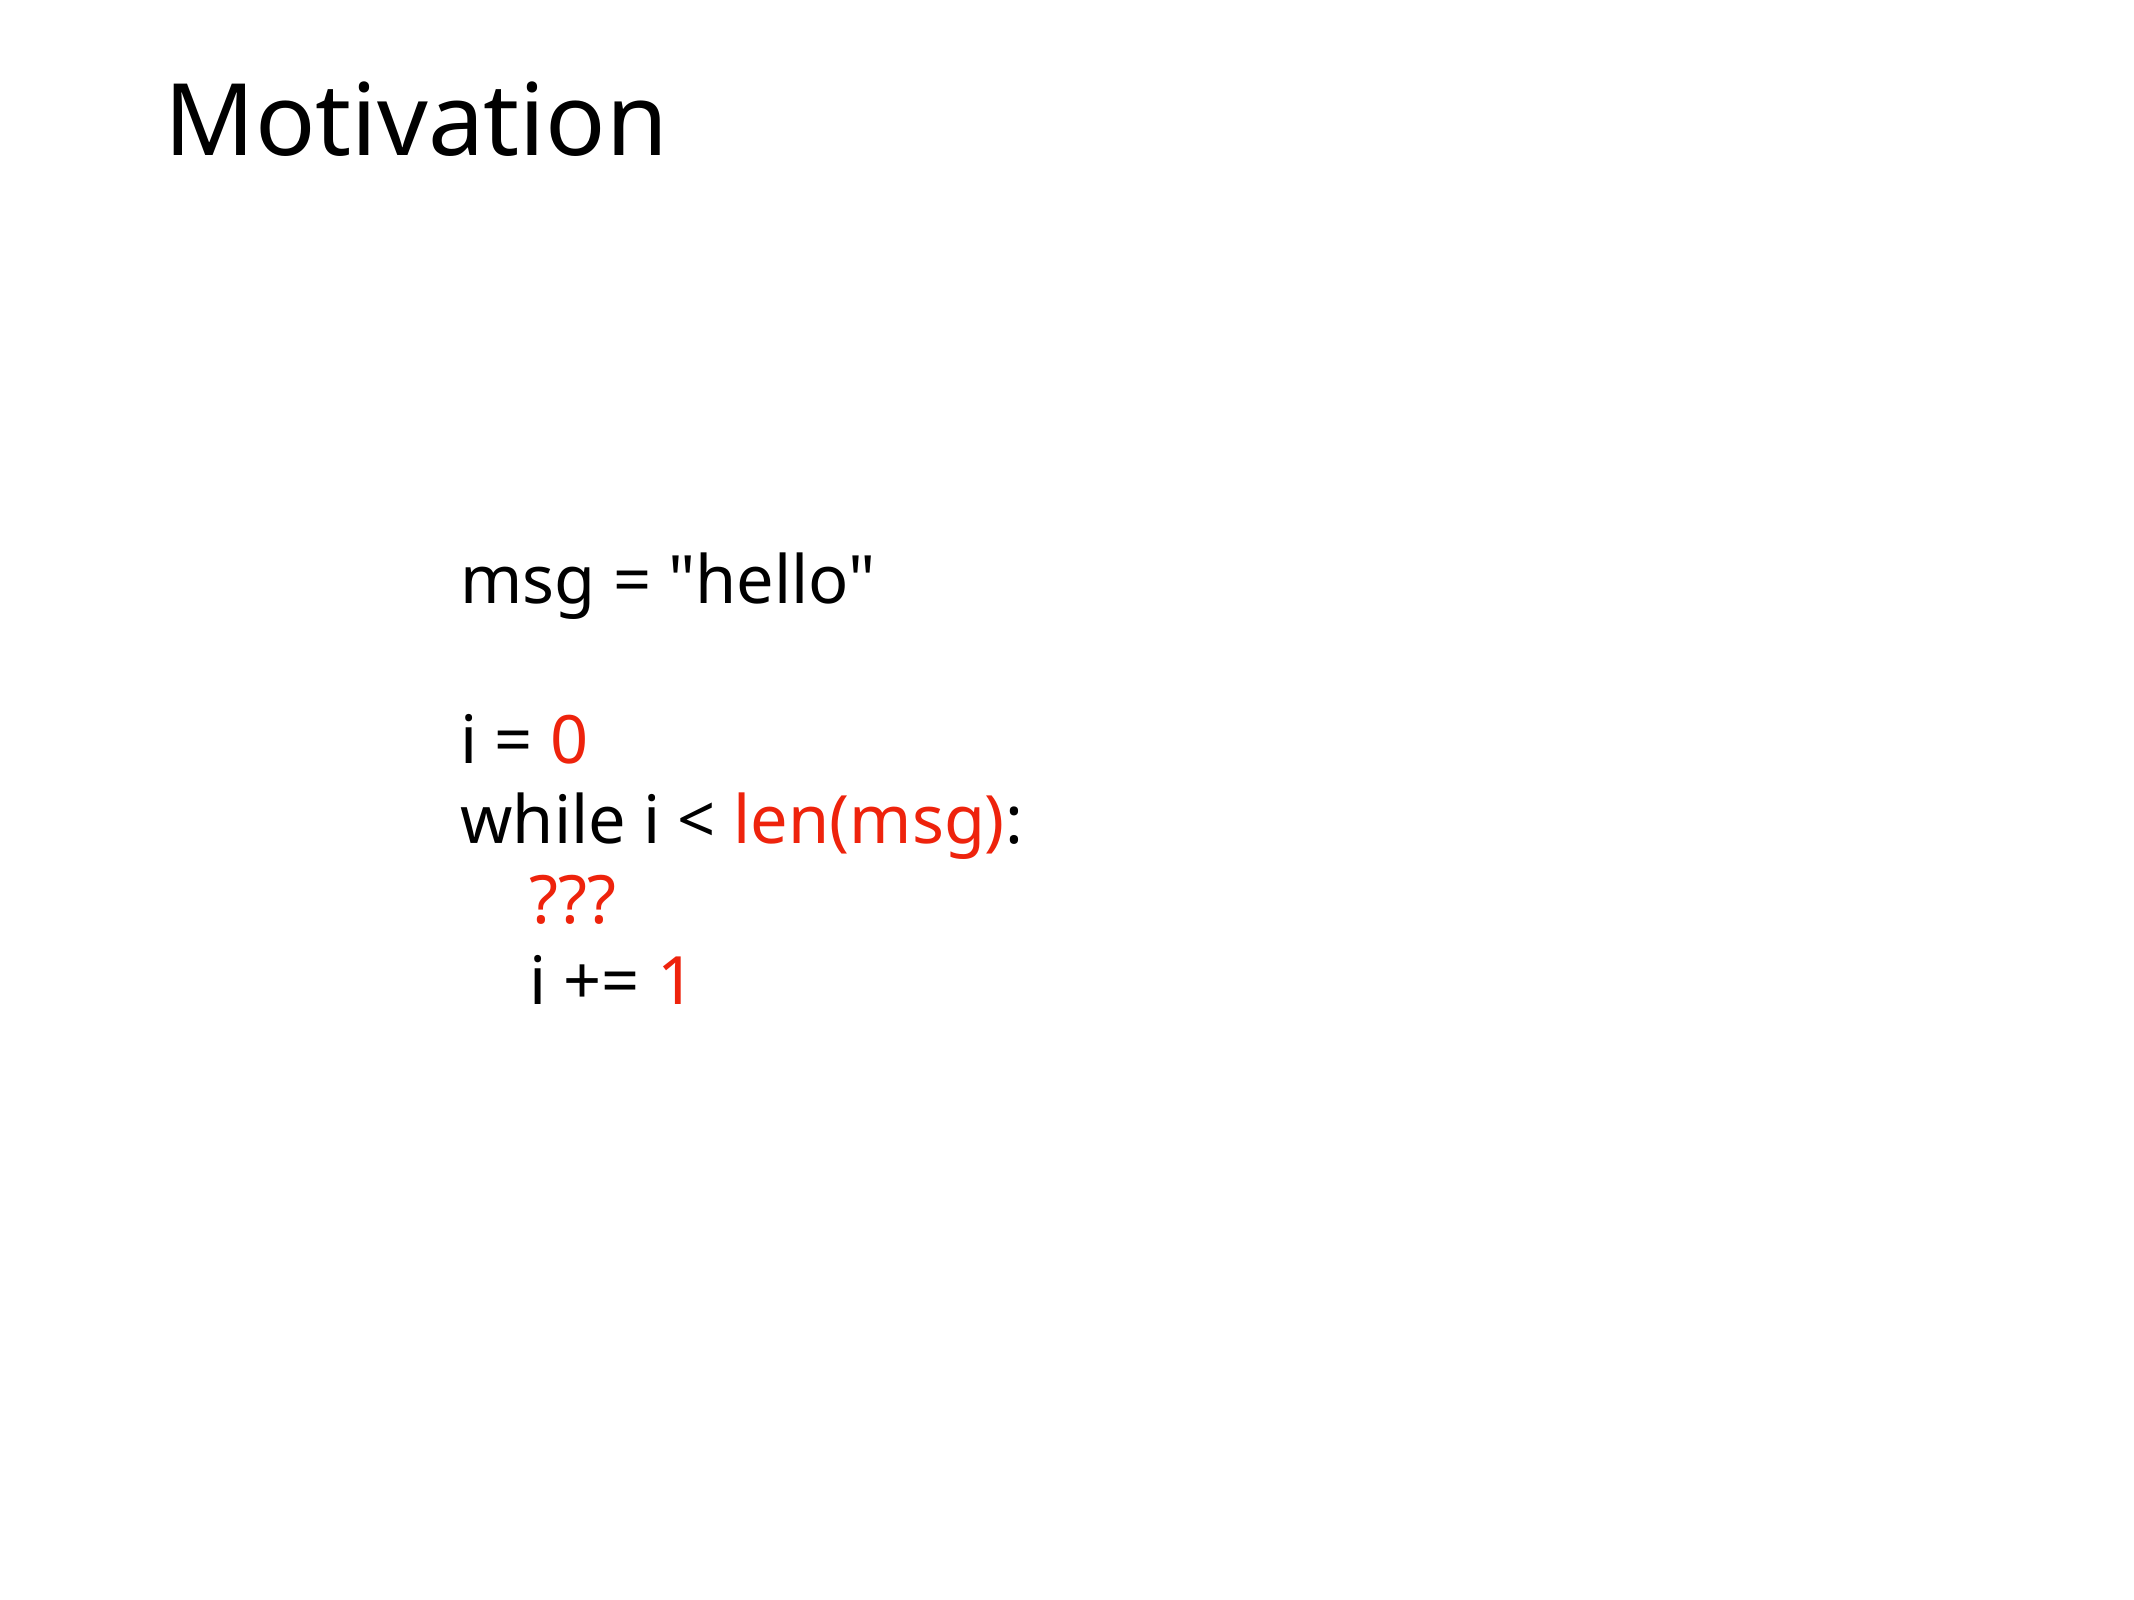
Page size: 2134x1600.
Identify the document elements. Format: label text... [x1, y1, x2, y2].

text_box msg = "hello" i = 0 while i < len(msg): ??? i += 1 [452, 528, 1682, 1072]
title Motivation [155, 41, 1978, 191]
